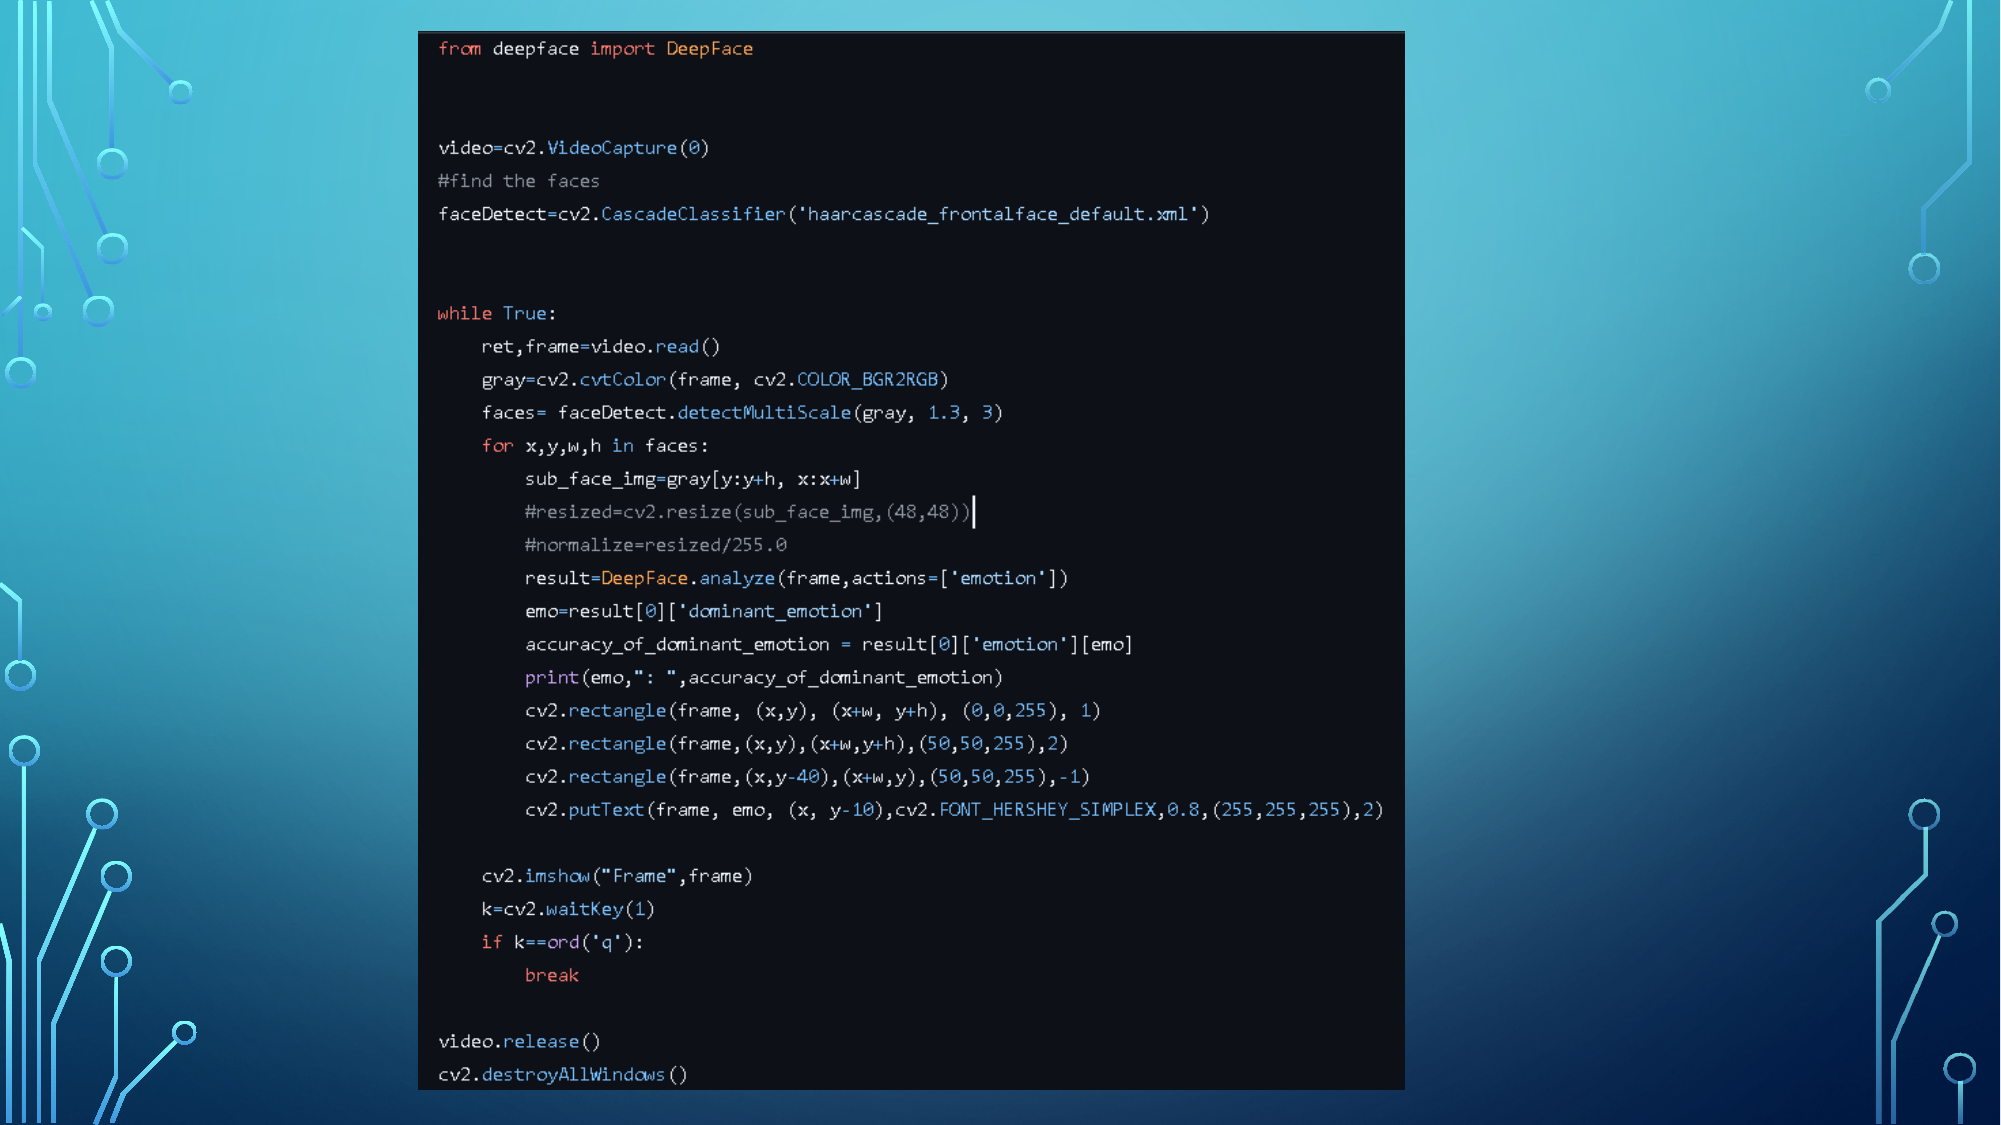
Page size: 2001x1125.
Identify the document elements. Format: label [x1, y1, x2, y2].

picture [418, 31, 1406, 1091]
